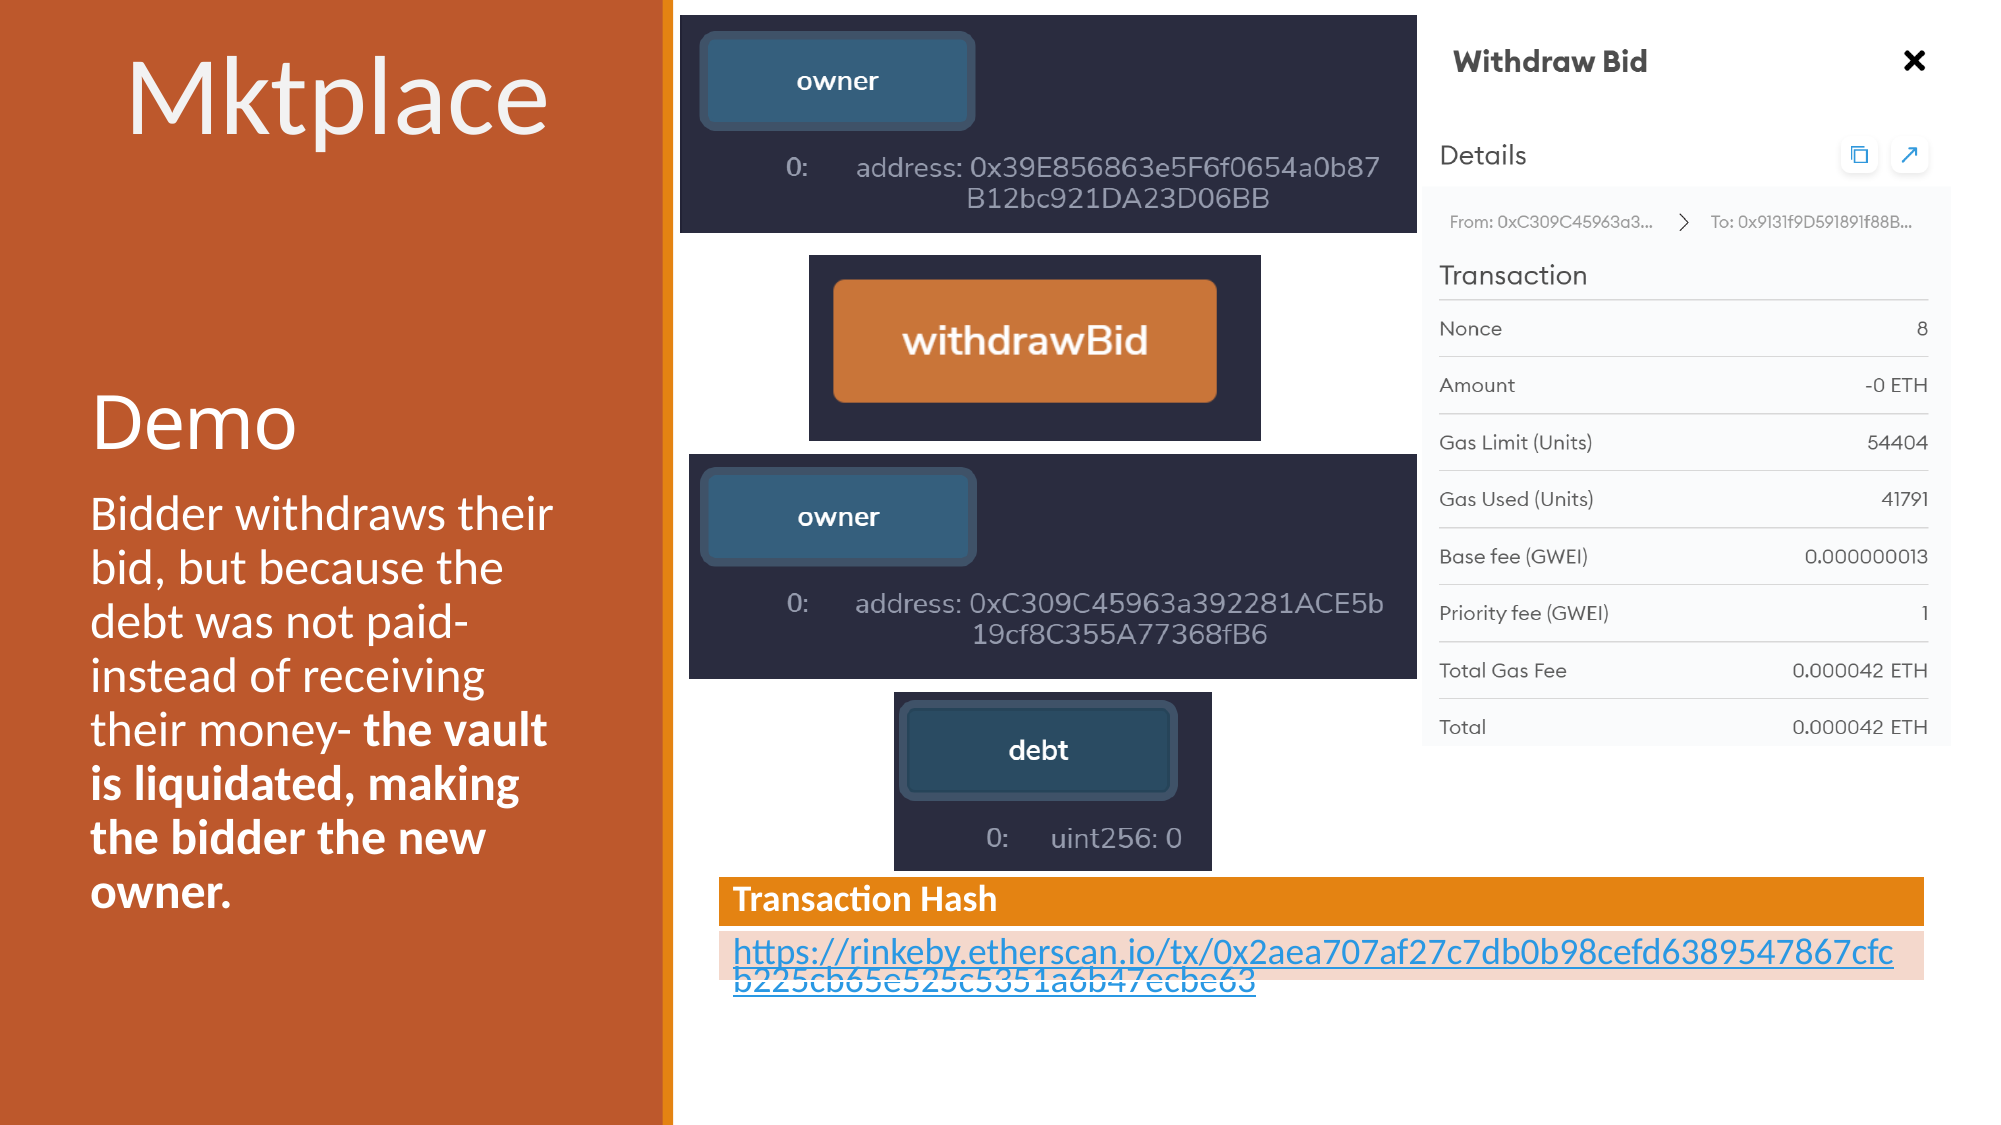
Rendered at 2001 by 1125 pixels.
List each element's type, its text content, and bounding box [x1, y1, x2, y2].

picture [808, 255, 1261, 441]
list Bidder withdraws their bid, but because the debt was not paid-instead of receiving their money- the vault is liquidated, making the bidder the new owner. [75, 479, 600, 1035]
title Demo [75, 97, 600, 473]
picture [893, 691, 1213, 872]
picture [679, 14, 1417, 234]
table_header Transaction Hash [719, 877, 1924, 926]
picture [688, 453, 1417, 680]
picture [1421, 14, 1952, 747]
table_cell https://rinkeby.etherscan.io/tx/0x2aea707af27c7db0b98cefd6389547867cfcb225cb65e525c5351a6b47ecbe63 [719, 931, 1924, 980]
